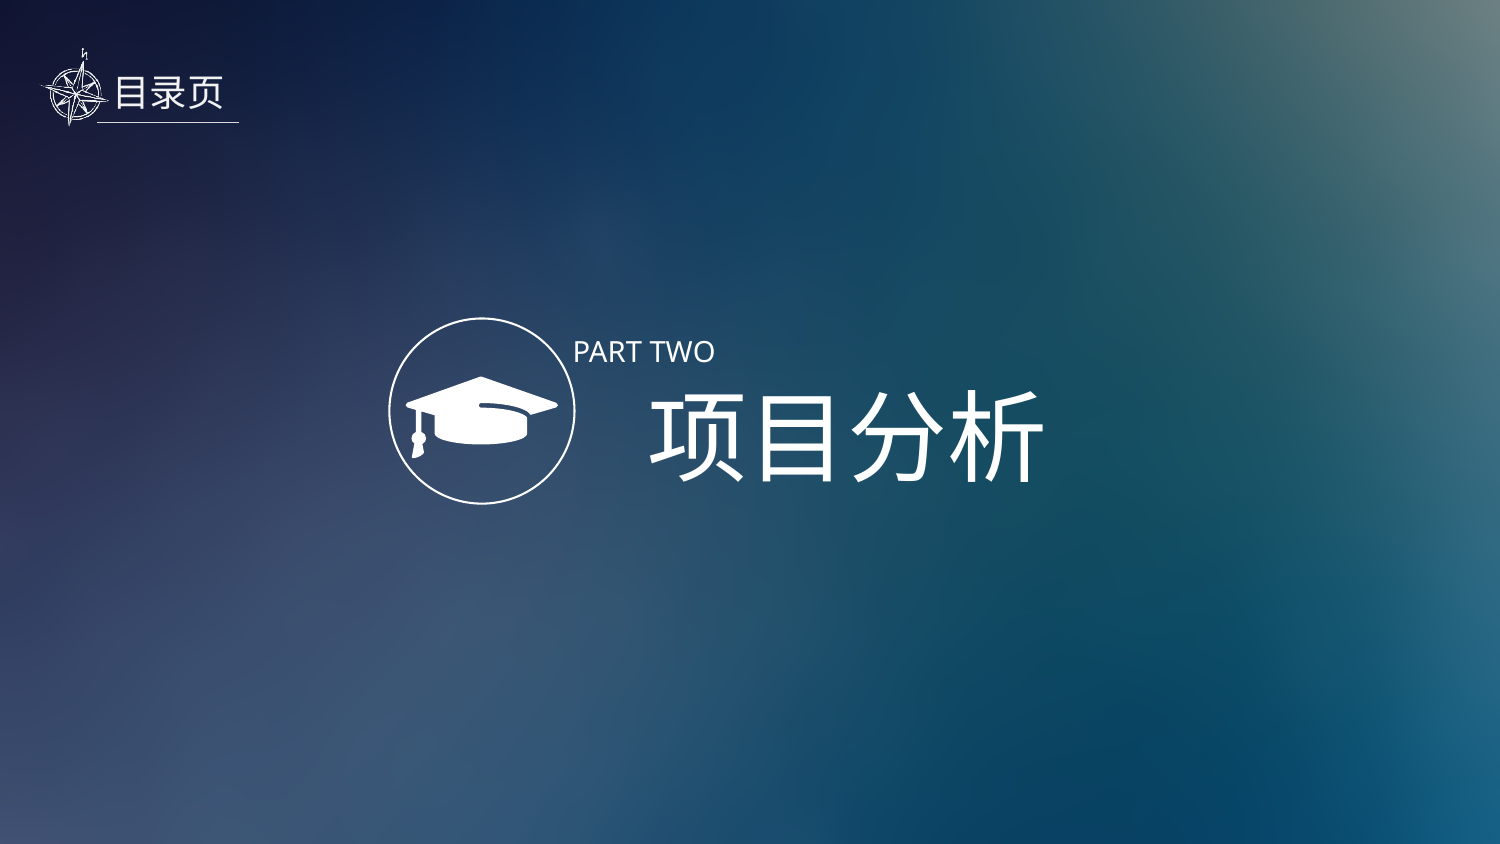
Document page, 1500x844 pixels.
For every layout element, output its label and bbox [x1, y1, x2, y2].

text_box [389, 318, 575, 504]
picture [0, 0, 1500, 844]
text_box [38, 48, 263, 127]
text_box [557, 326, 1138, 504]
